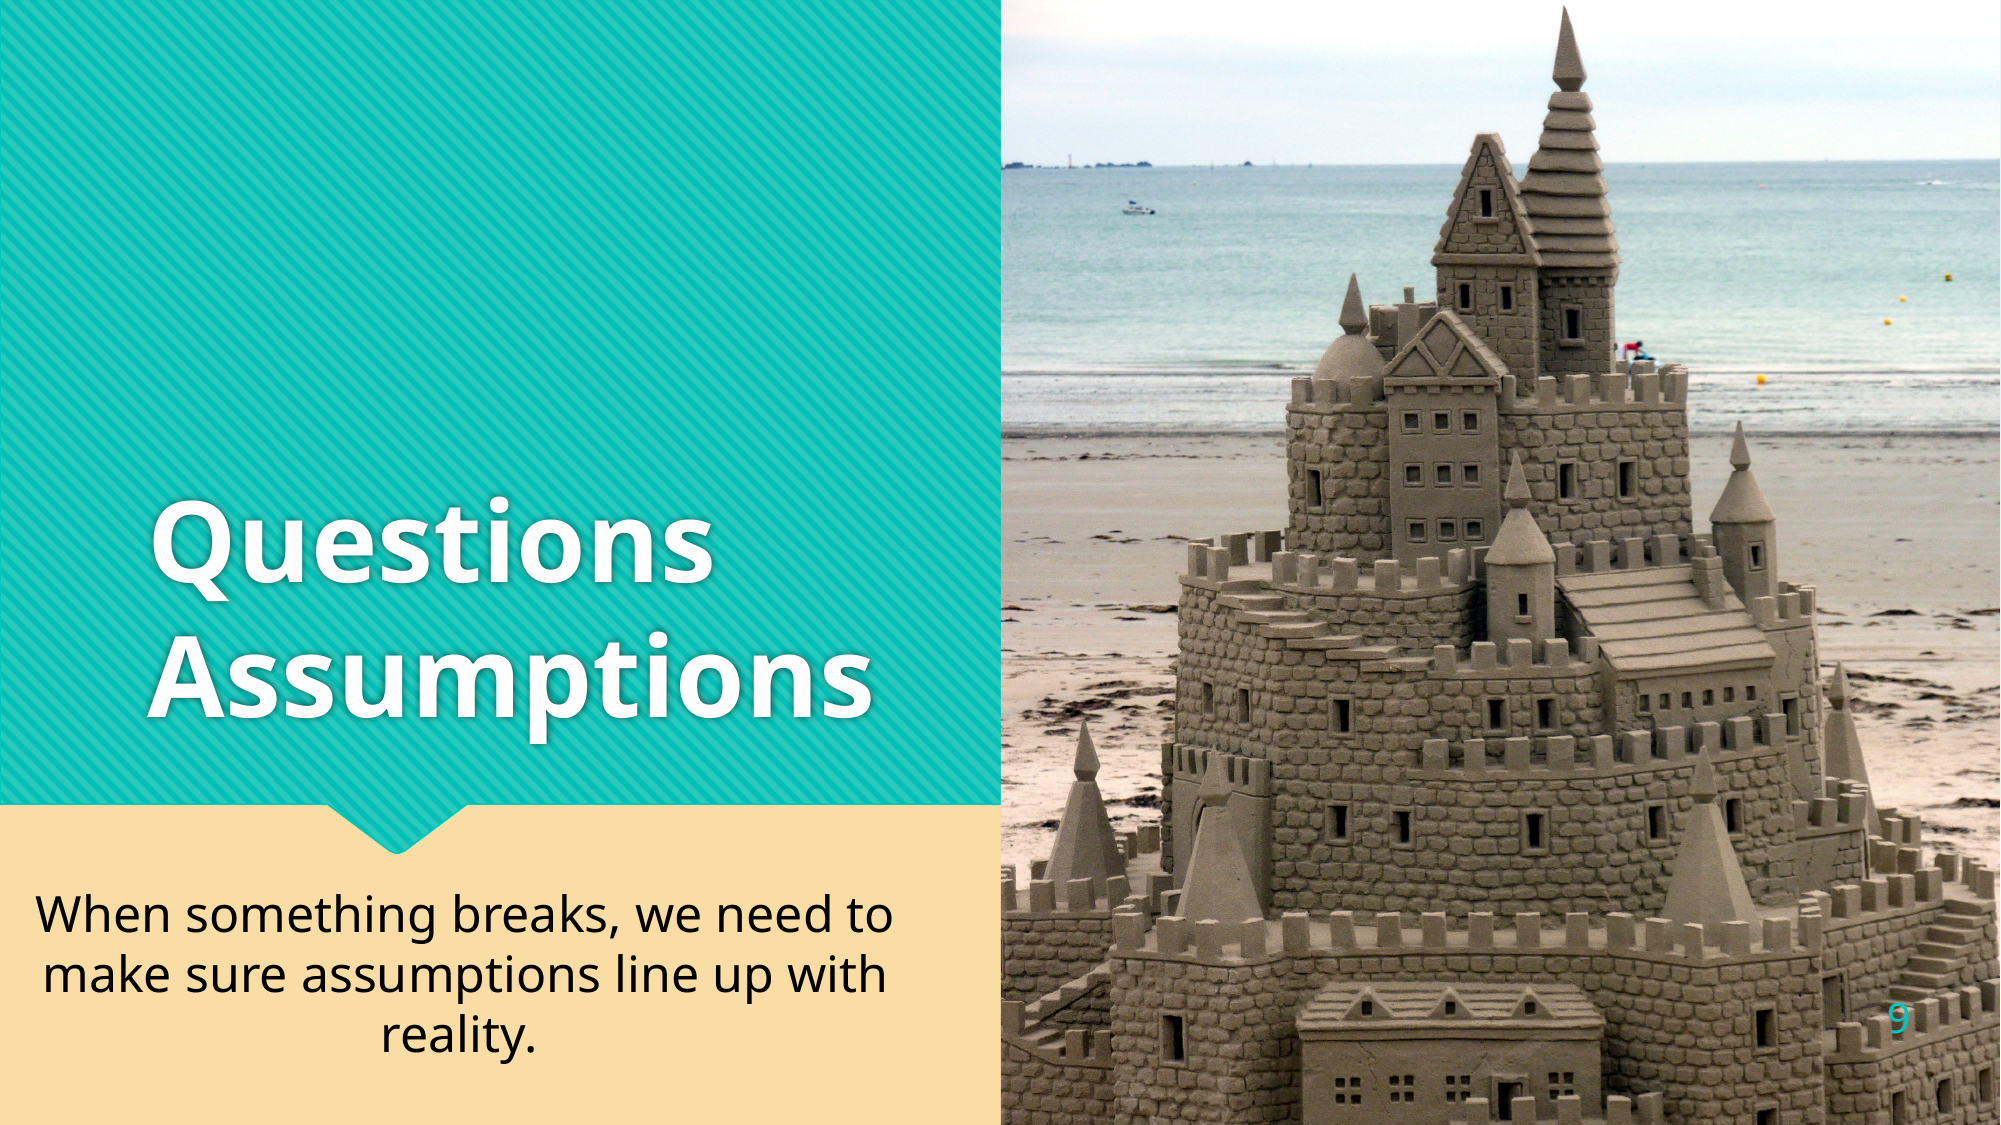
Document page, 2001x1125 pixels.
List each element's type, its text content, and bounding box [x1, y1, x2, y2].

picture [1000, 0, 2000, 1125]
title Questions Assumptions [132, 104, 947, 748]
text_box When something breaks, we need to make sure assumptions line up with reality. [13, 874, 918, 1094]
